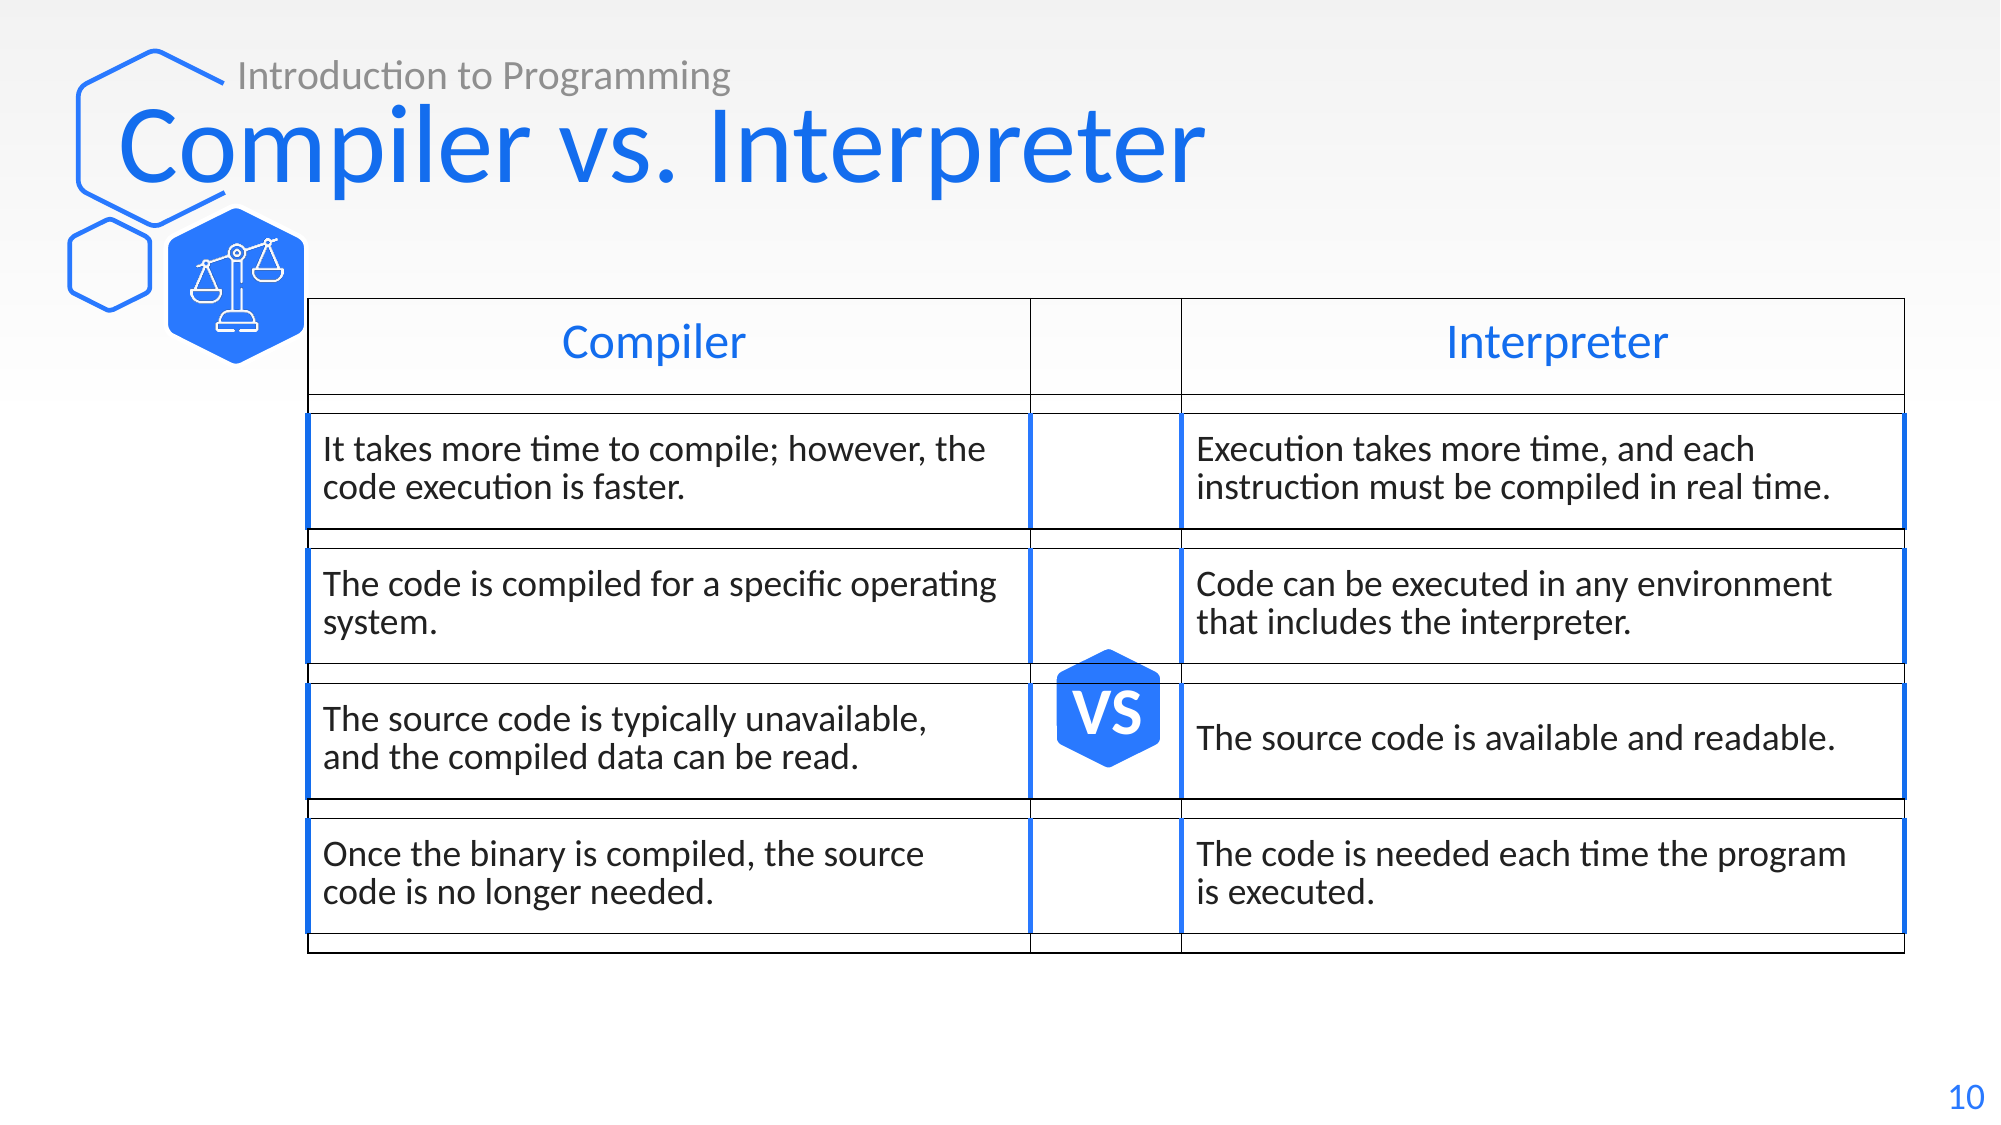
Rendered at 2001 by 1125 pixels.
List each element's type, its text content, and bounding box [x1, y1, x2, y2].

table_cell [309, 800, 1030, 818]
table_cell [1033, 414, 1179, 528]
table_cell It takes more time to compile; however, the code execution is faster. [311, 414, 1028, 528]
table_cell [1033, 684, 1179, 798]
table_header Interpreter [1182, 299, 1904, 394]
table_cell [1182, 530, 1904, 548]
table_cell Execution takes more time, and each instruction must be compiled in real time. [1184, 414, 1902, 528]
table_cell [1031, 395, 1181, 413]
title Compiler vs. Interpreter [103, 48, 1827, 228]
table_cell [1182, 664, 1904, 683]
table_cell The code is compiled for a specific operating system. [311, 549, 1028, 663]
table_cell The source code is typically unavailable, and the compiled data can be read. [311, 684, 1028, 798]
table_cell [309, 395, 1030, 413]
table_header Compiler [309, 299, 1030, 394]
table_cell The source code is available and readable. [1184, 684, 1902, 798]
table_cell [1031, 800, 1181, 818]
picture [190, 238, 284, 332]
table_cell [309, 934, 1030, 952]
table_cell [309, 530, 1030, 548]
table_cell [1182, 934, 1904, 952]
table_cell [1033, 549, 1179, 663]
table_cell [1033, 819, 1179, 933]
table_cell The code is needed each time the program is executed. [1184, 819, 1902, 933]
table_cell [1031, 530, 1181, 548]
table_cell [1031, 664, 1181, 683]
list Introduction to Programming [222, 40, 890, 95]
table_cell Once the binary is compiled, the source code is no longer needed. [311, 819, 1028, 933]
table_header [1031, 299, 1181, 394]
table_cell [1182, 800, 1904, 818]
table_cell [1182, 395, 1904, 413]
table_cell [309, 664, 1030, 683]
table_cell Code can be executed in any environment that includes the interpreter. [1184, 549, 1902, 663]
table_cell [1031, 934, 1181, 952]
